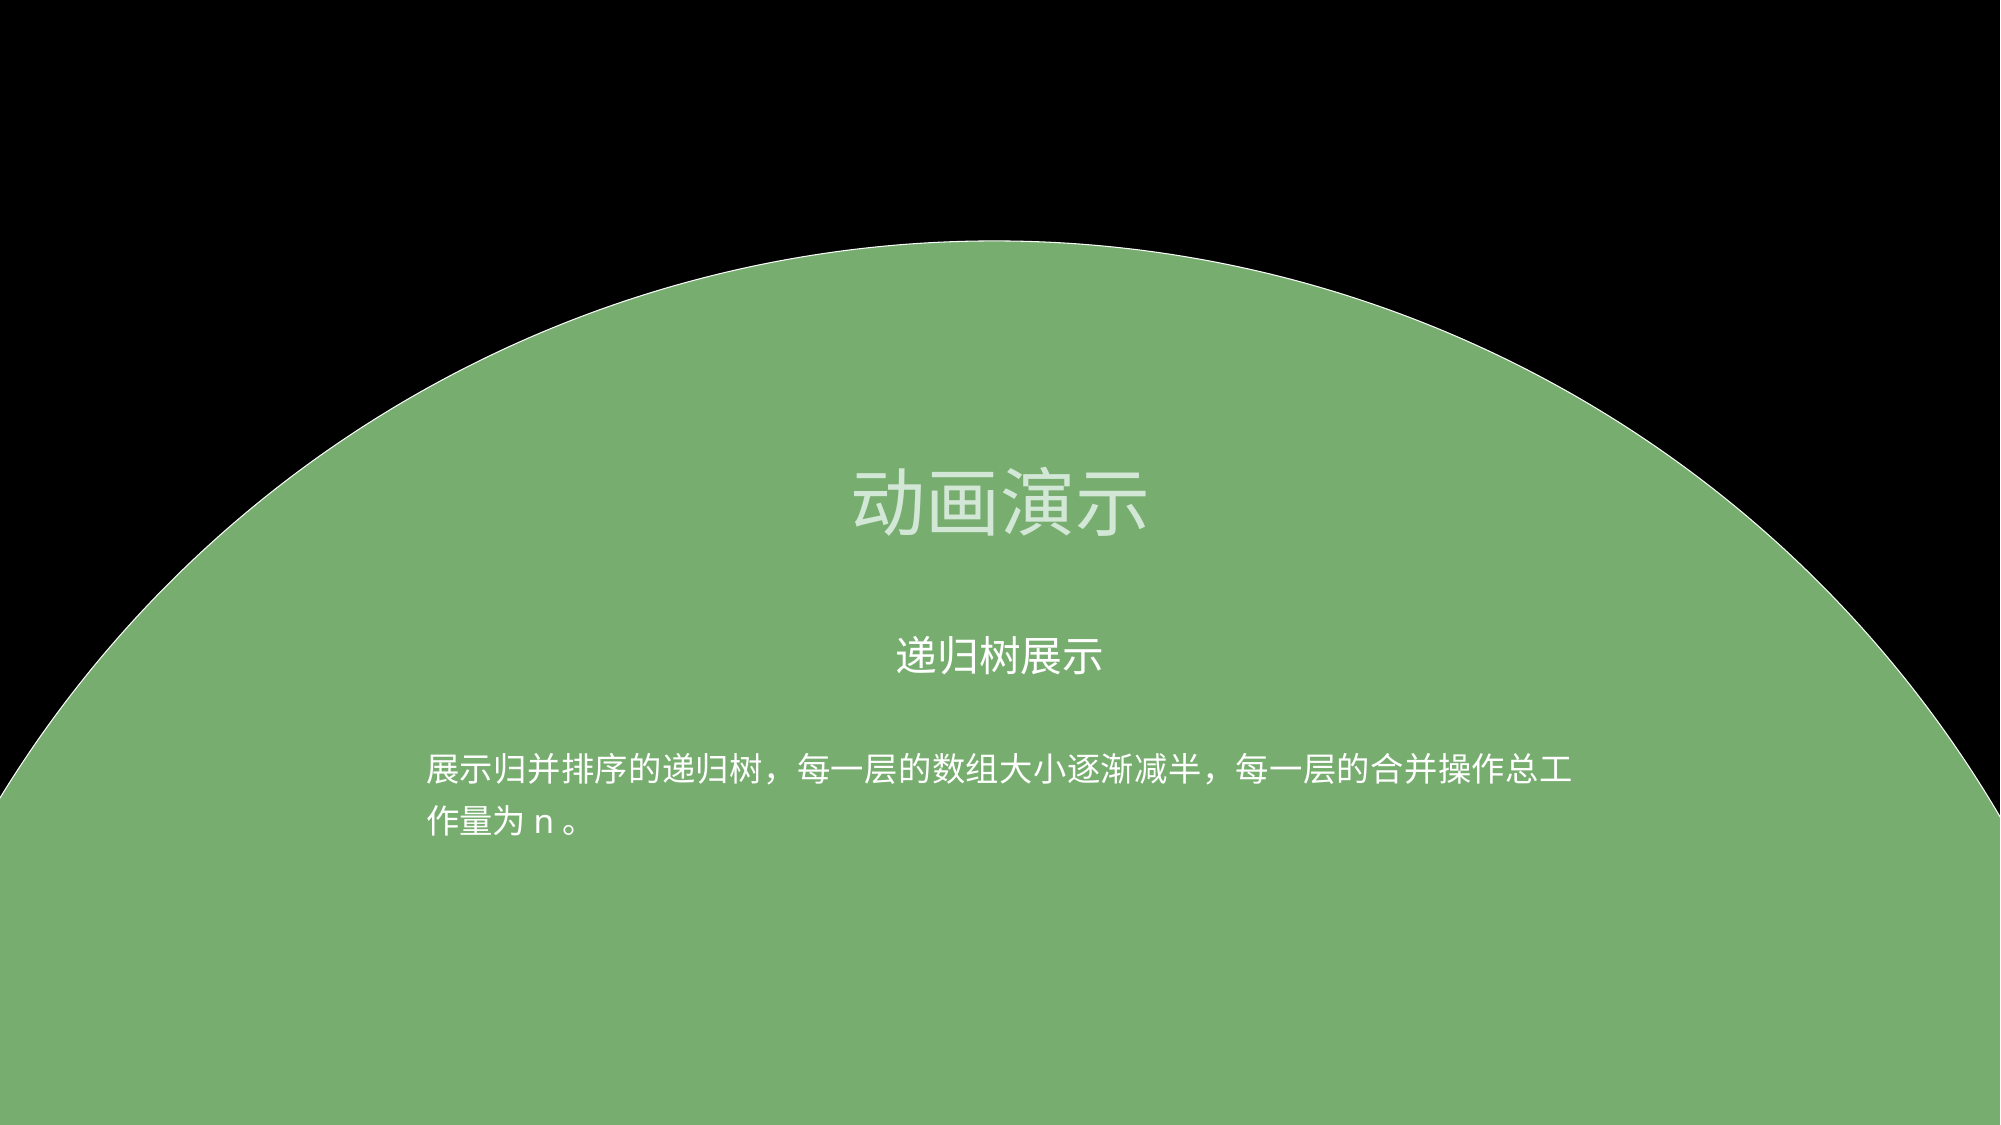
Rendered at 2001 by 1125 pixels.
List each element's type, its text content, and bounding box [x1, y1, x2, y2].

text_box [0, 0, 2000, 1125]
text_box 展示归并排序的递归树，每一层的数组大小逐渐减半，每一层的合并操作总工作量为n。 [425, 736, 1574, 988]
text_box 递归树展示 [731, 630, 1269, 769]
text_box 动画演示 [521, 455, 1479, 652]
